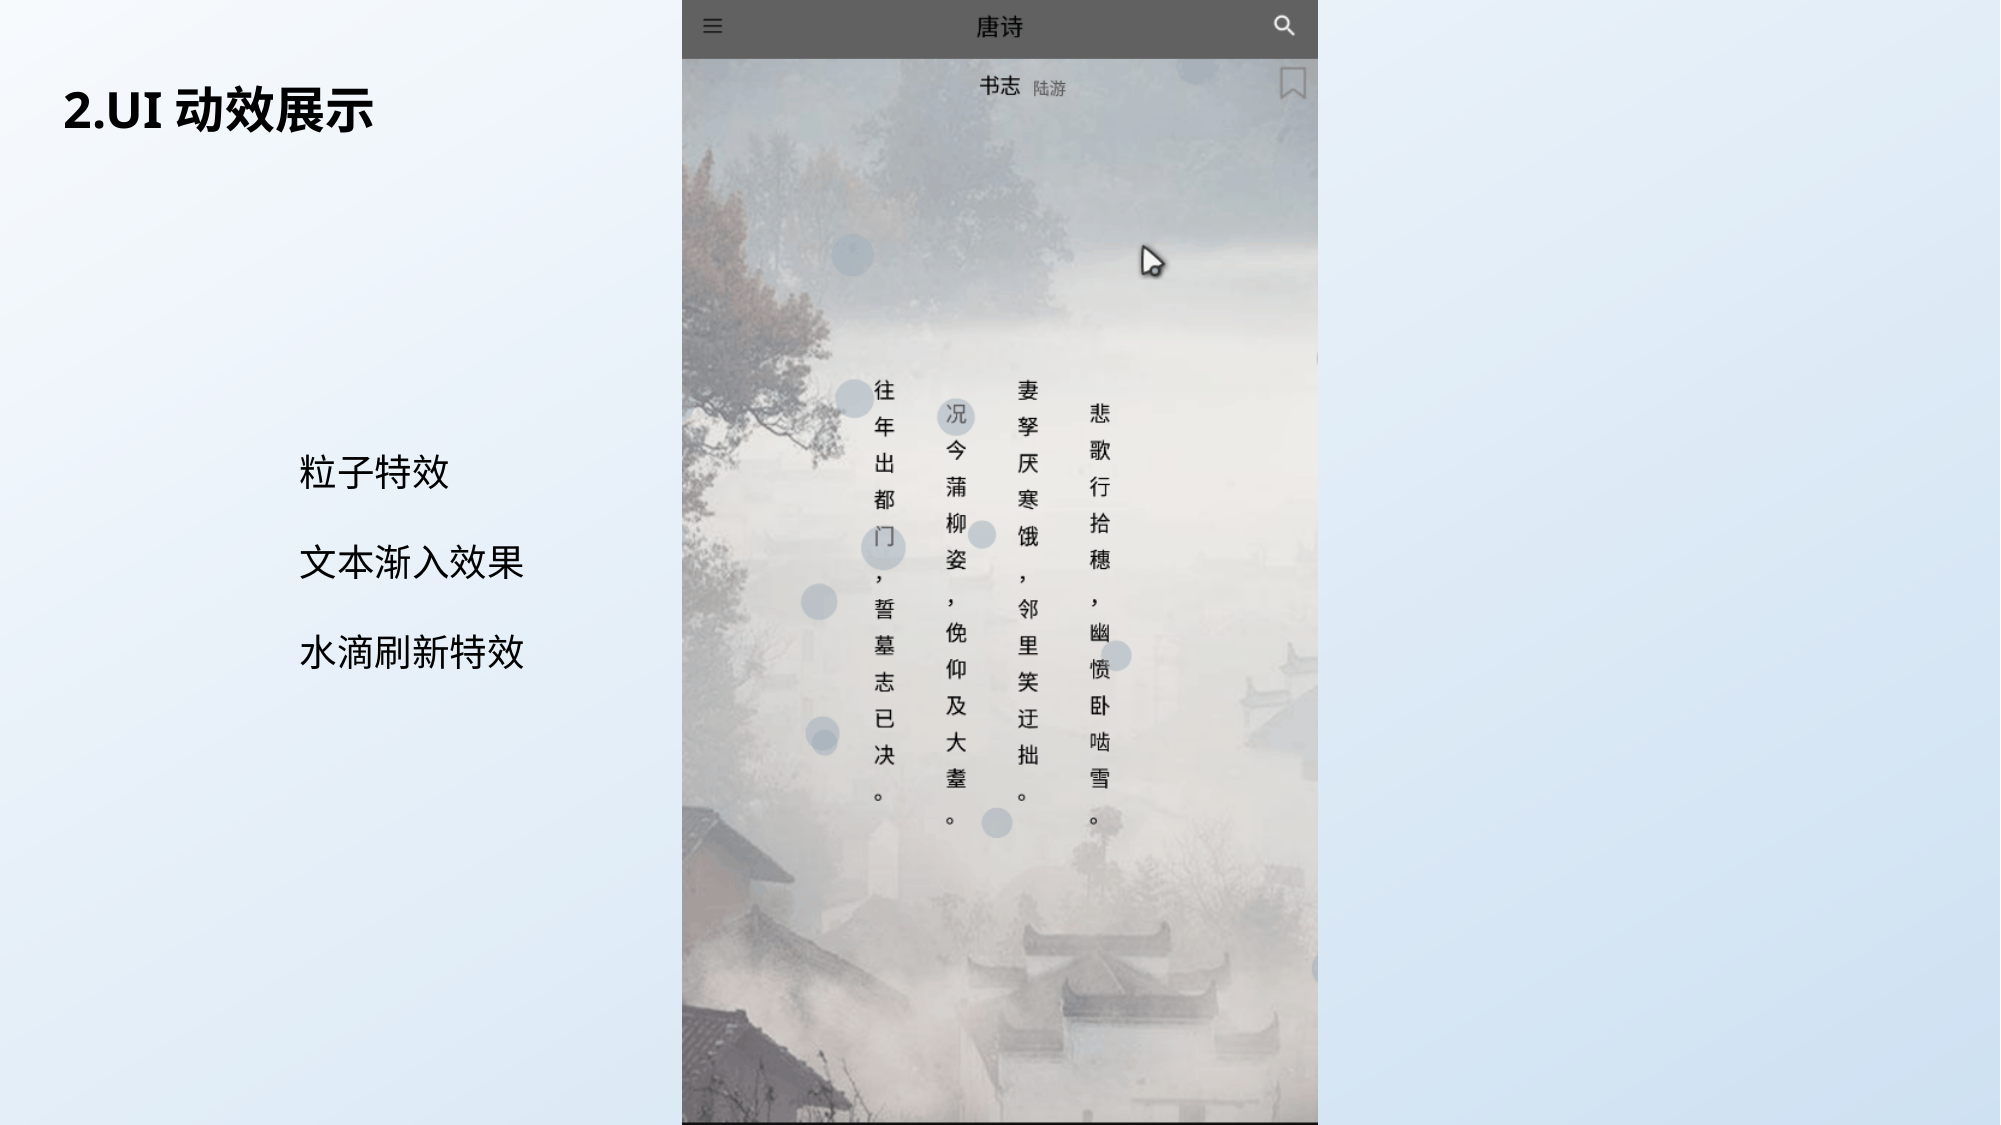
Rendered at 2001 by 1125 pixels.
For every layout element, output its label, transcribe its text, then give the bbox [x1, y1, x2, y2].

text_box 粒子特效 文本渐入效果 水滴刷新特效 [284, 441, 572, 681]
picture [682, 0, 1318, 1125]
text_box 2.UI动效展示 [49, 71, 390, 146]
